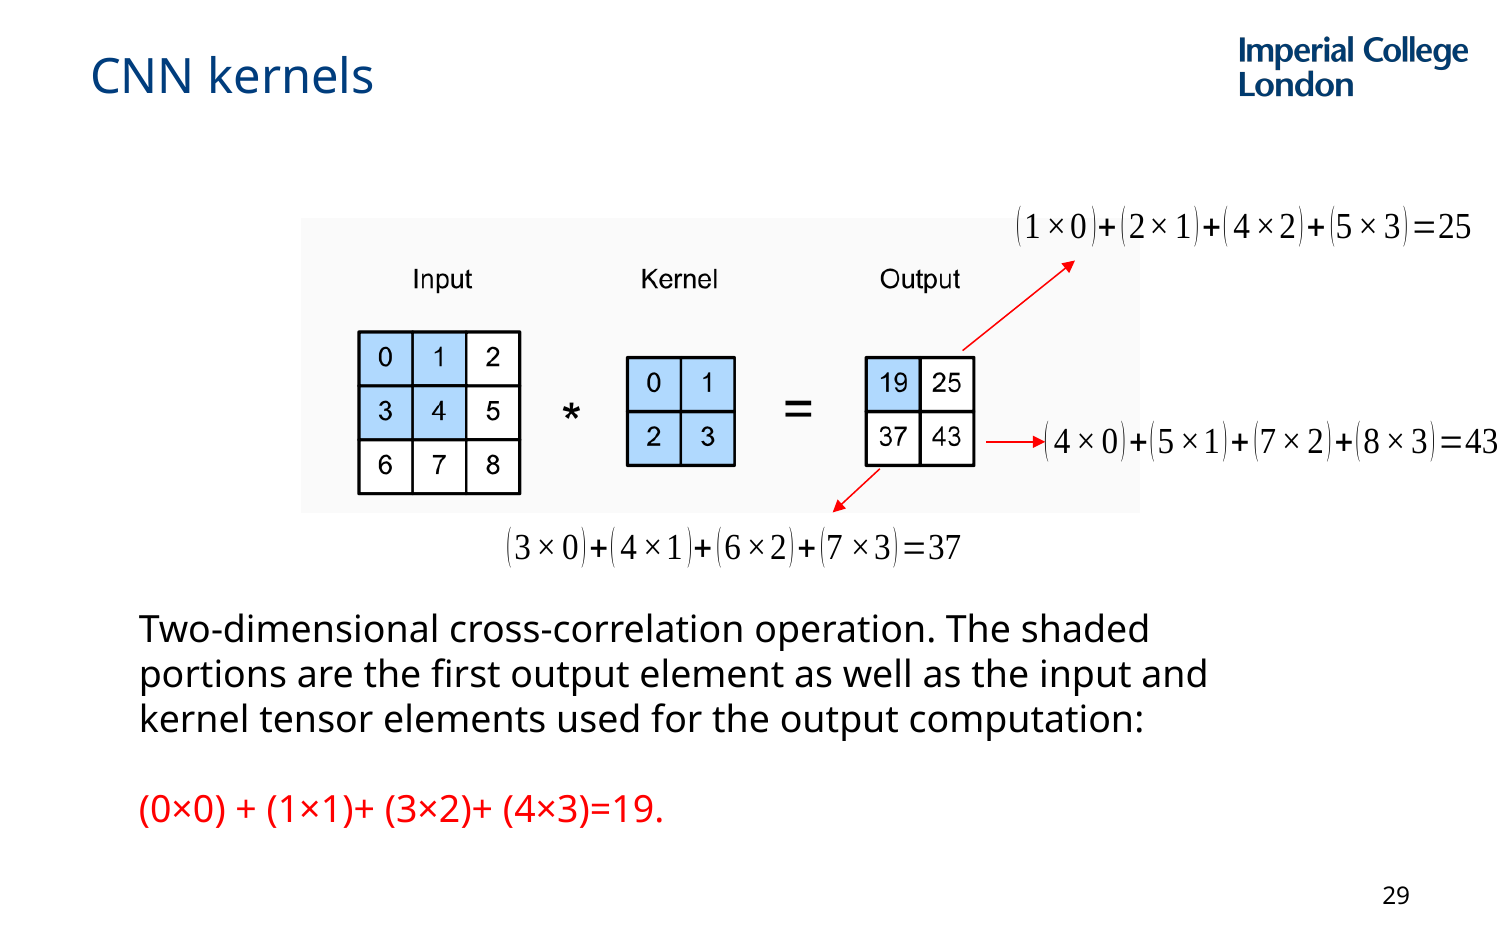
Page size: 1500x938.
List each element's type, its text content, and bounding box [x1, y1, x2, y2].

picture [1425, 18, 1486, 114]
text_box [832, 468, 881, 513]
slide_number 29 [1074, 872, 1426, 920]
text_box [962, 260, 1076, 351]
text_box Two-dimensional cross-correlation operation. The shaded portions are the first output element as well as the input and kernel tensor elements used for the output computation: (0×0) + (1×1)+ (3×2)+ (4×3)=19. [123, 597, 1317, 838]
picture [300, 218, 1140, 513]
title CNN kernels [75, 0, 1425, 153]
